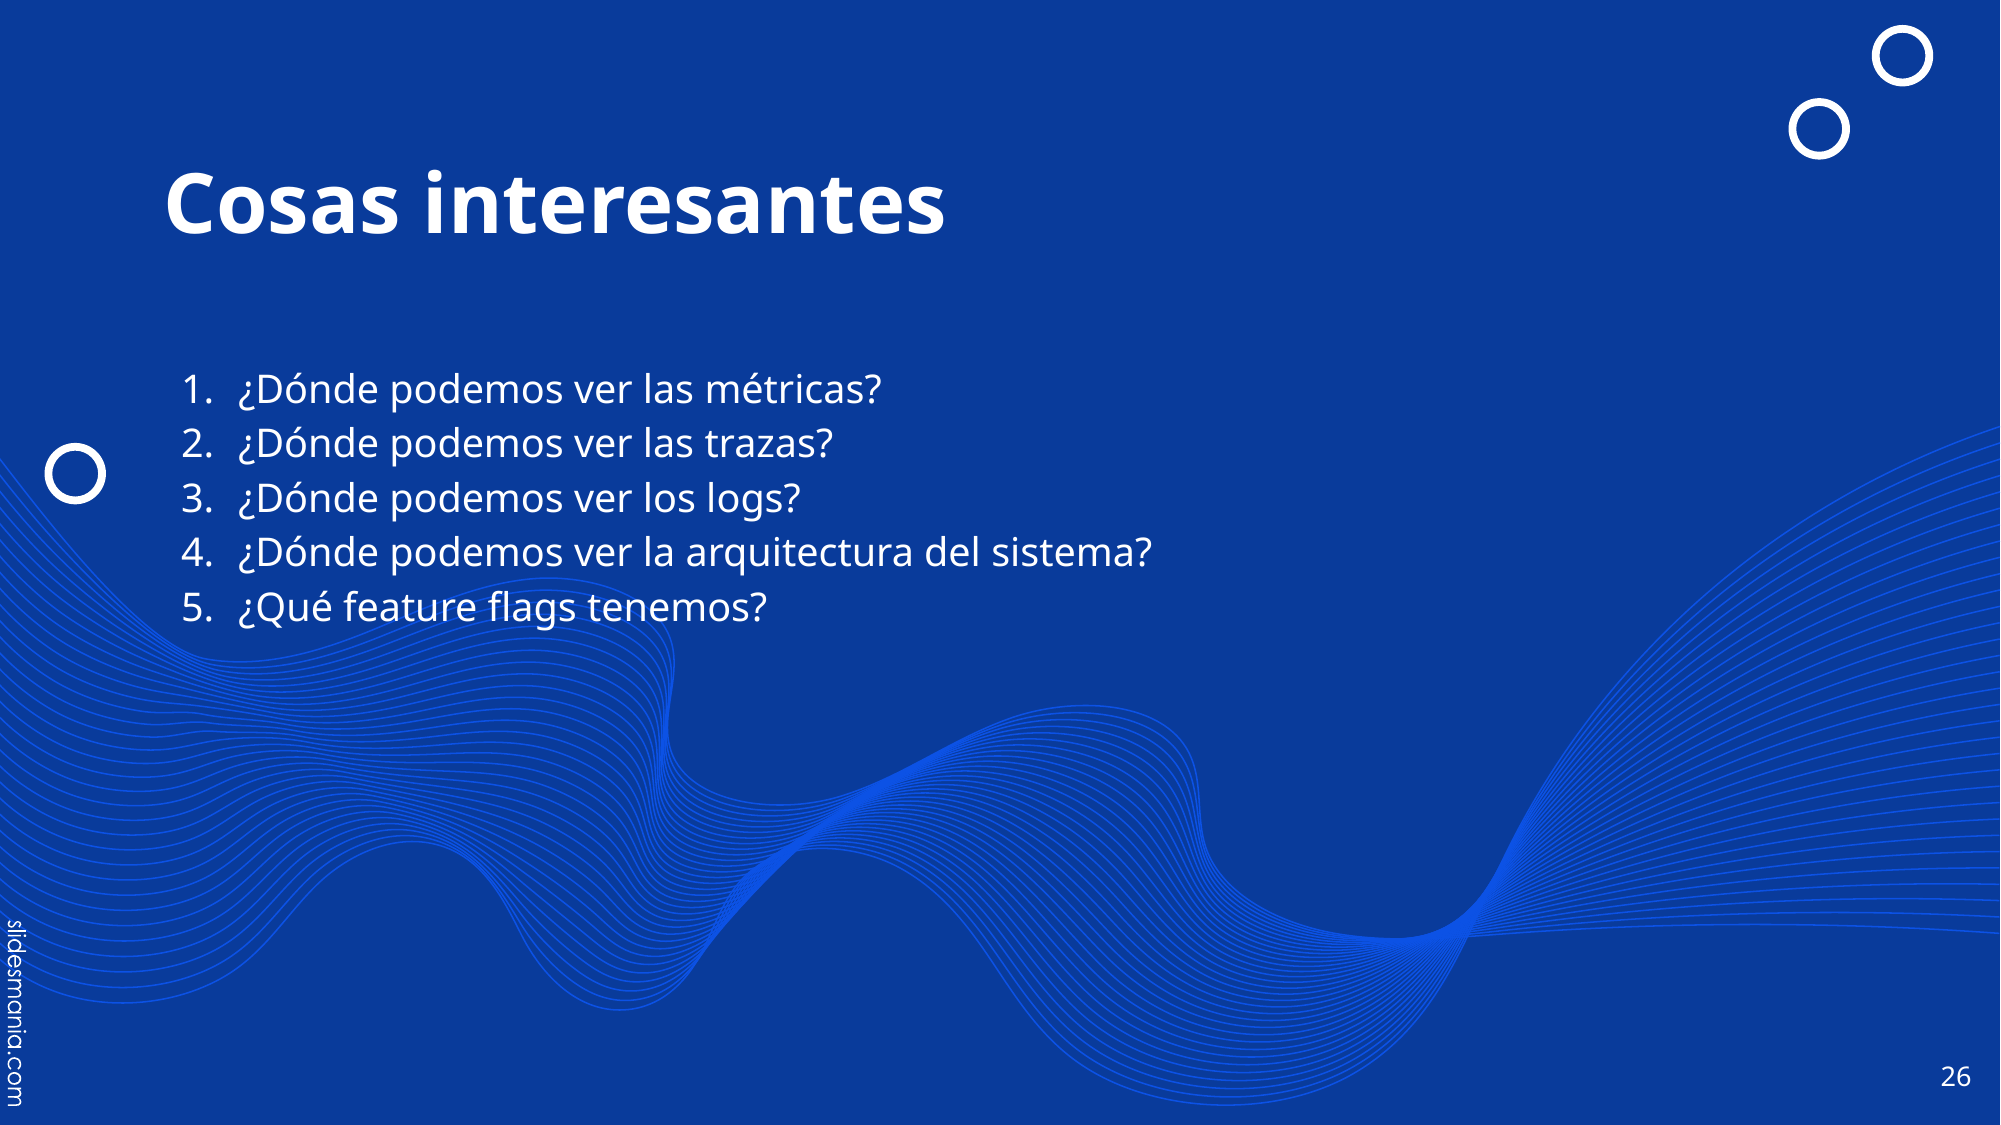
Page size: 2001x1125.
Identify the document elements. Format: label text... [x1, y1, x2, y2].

title Cosas interesantes [143, 137, 1875, 263]
list ¿Dónde podemos ver las métricas? ¿Dónde podemos ver las trazas? ¿Dónde podemos ver los logs? ¿Dónde podemos ver la arquitectura del sistema? ¿Qué feature flags tenemos? [143, 336, 1455, 963]
slide_number ‹#› [1871, 1038, 1992, 1125]
